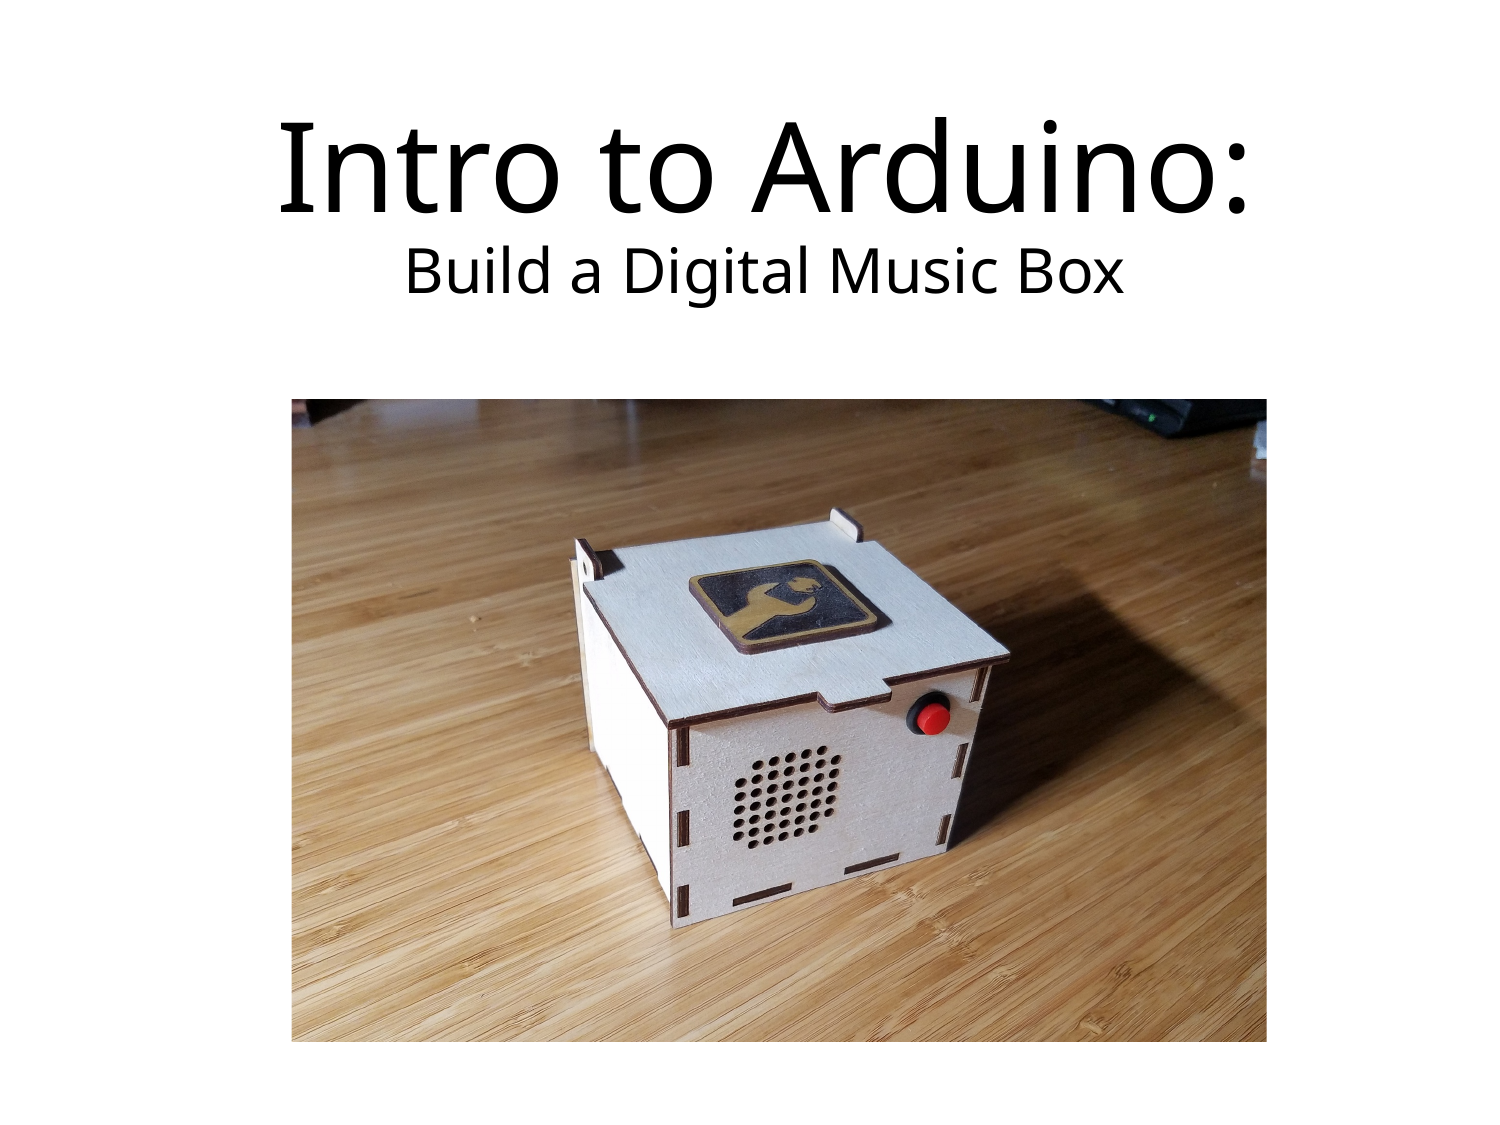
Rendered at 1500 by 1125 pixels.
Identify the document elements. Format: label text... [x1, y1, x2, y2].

title Intro to Arduino: Build a Digital Music Box [127, 93, 1403, 315]
picture [291, 399, 1267, 1042]
